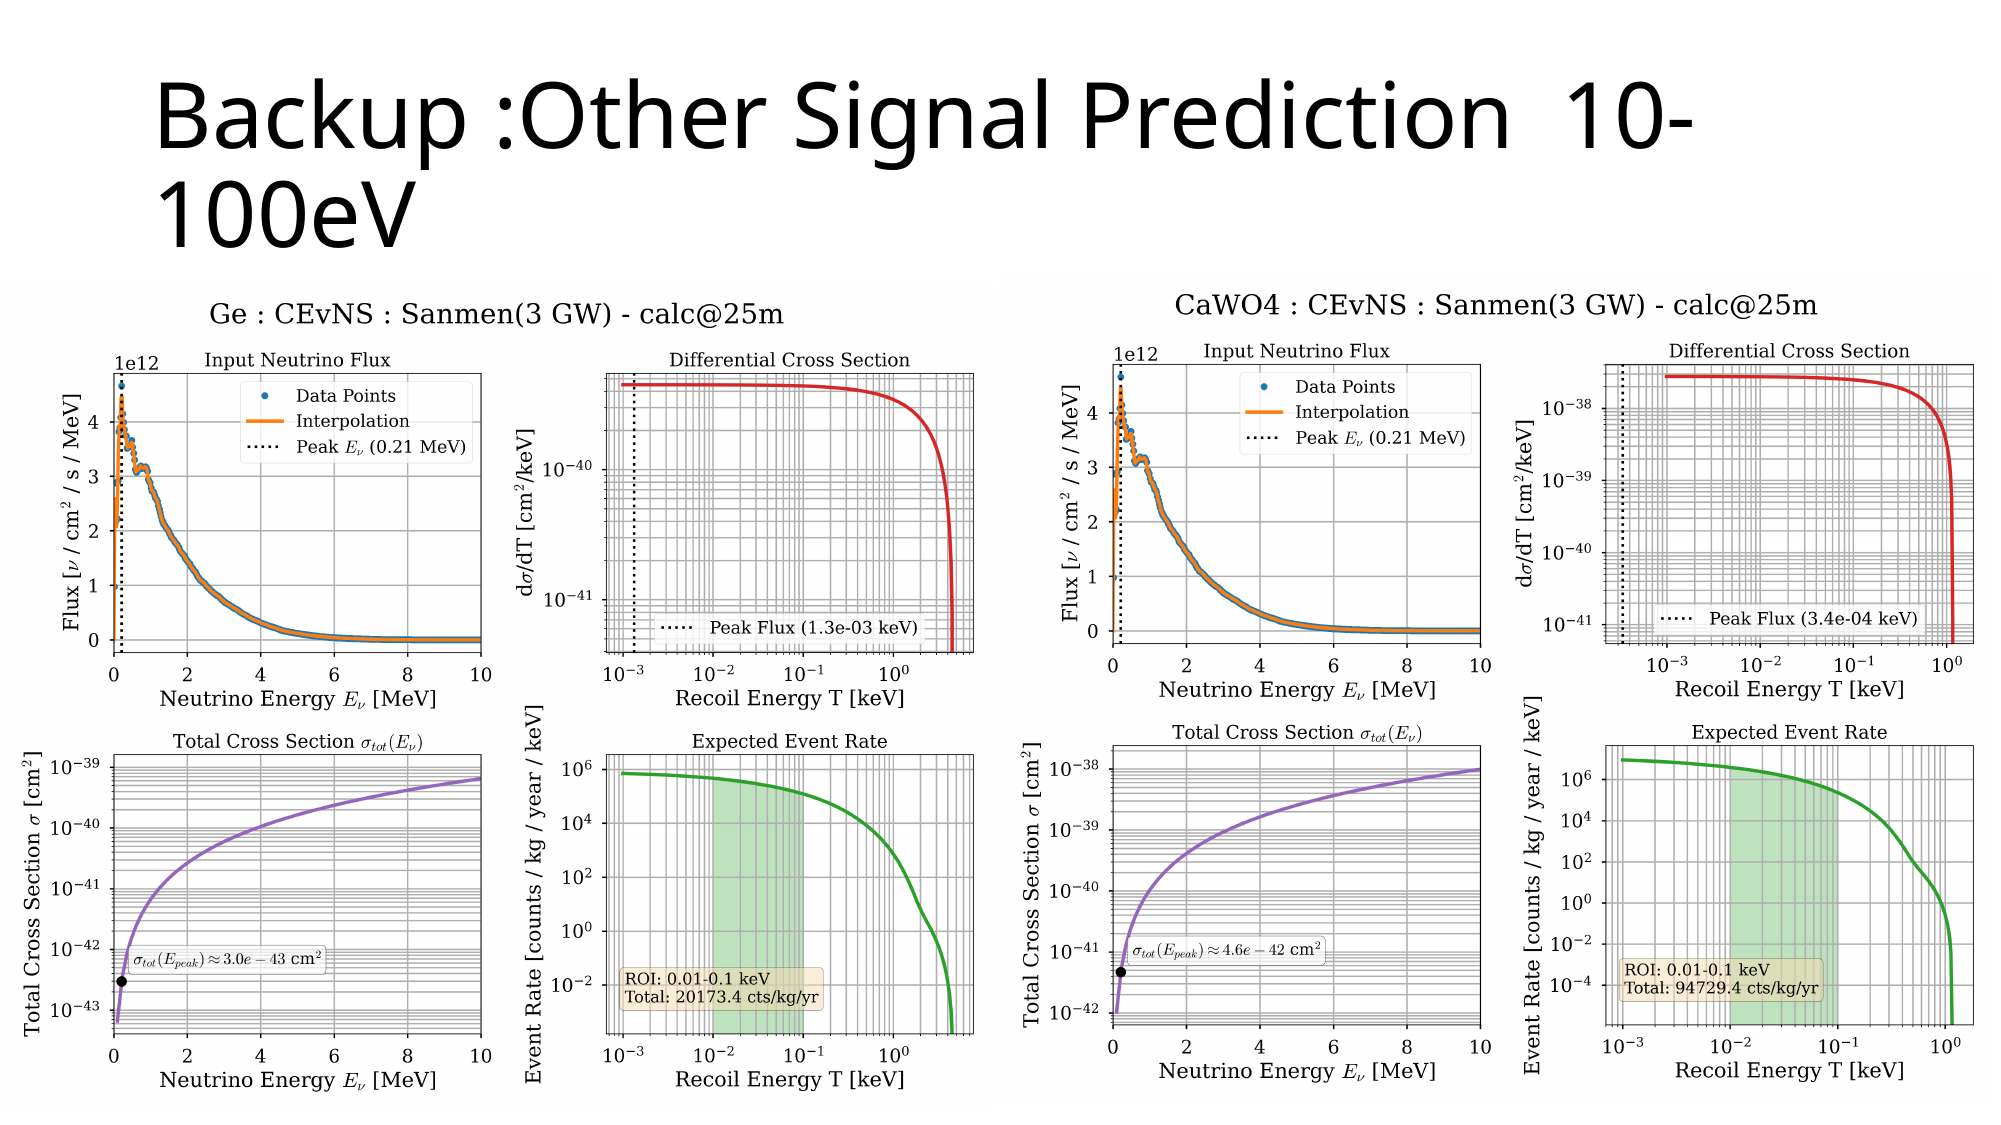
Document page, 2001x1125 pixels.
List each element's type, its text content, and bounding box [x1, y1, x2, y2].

title Backup :Other Signal Prediction 10-100eV [137, 59, 1863, 278]
picture [999, 276, 1993, 1105]
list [0, 285, 993, 1114]
